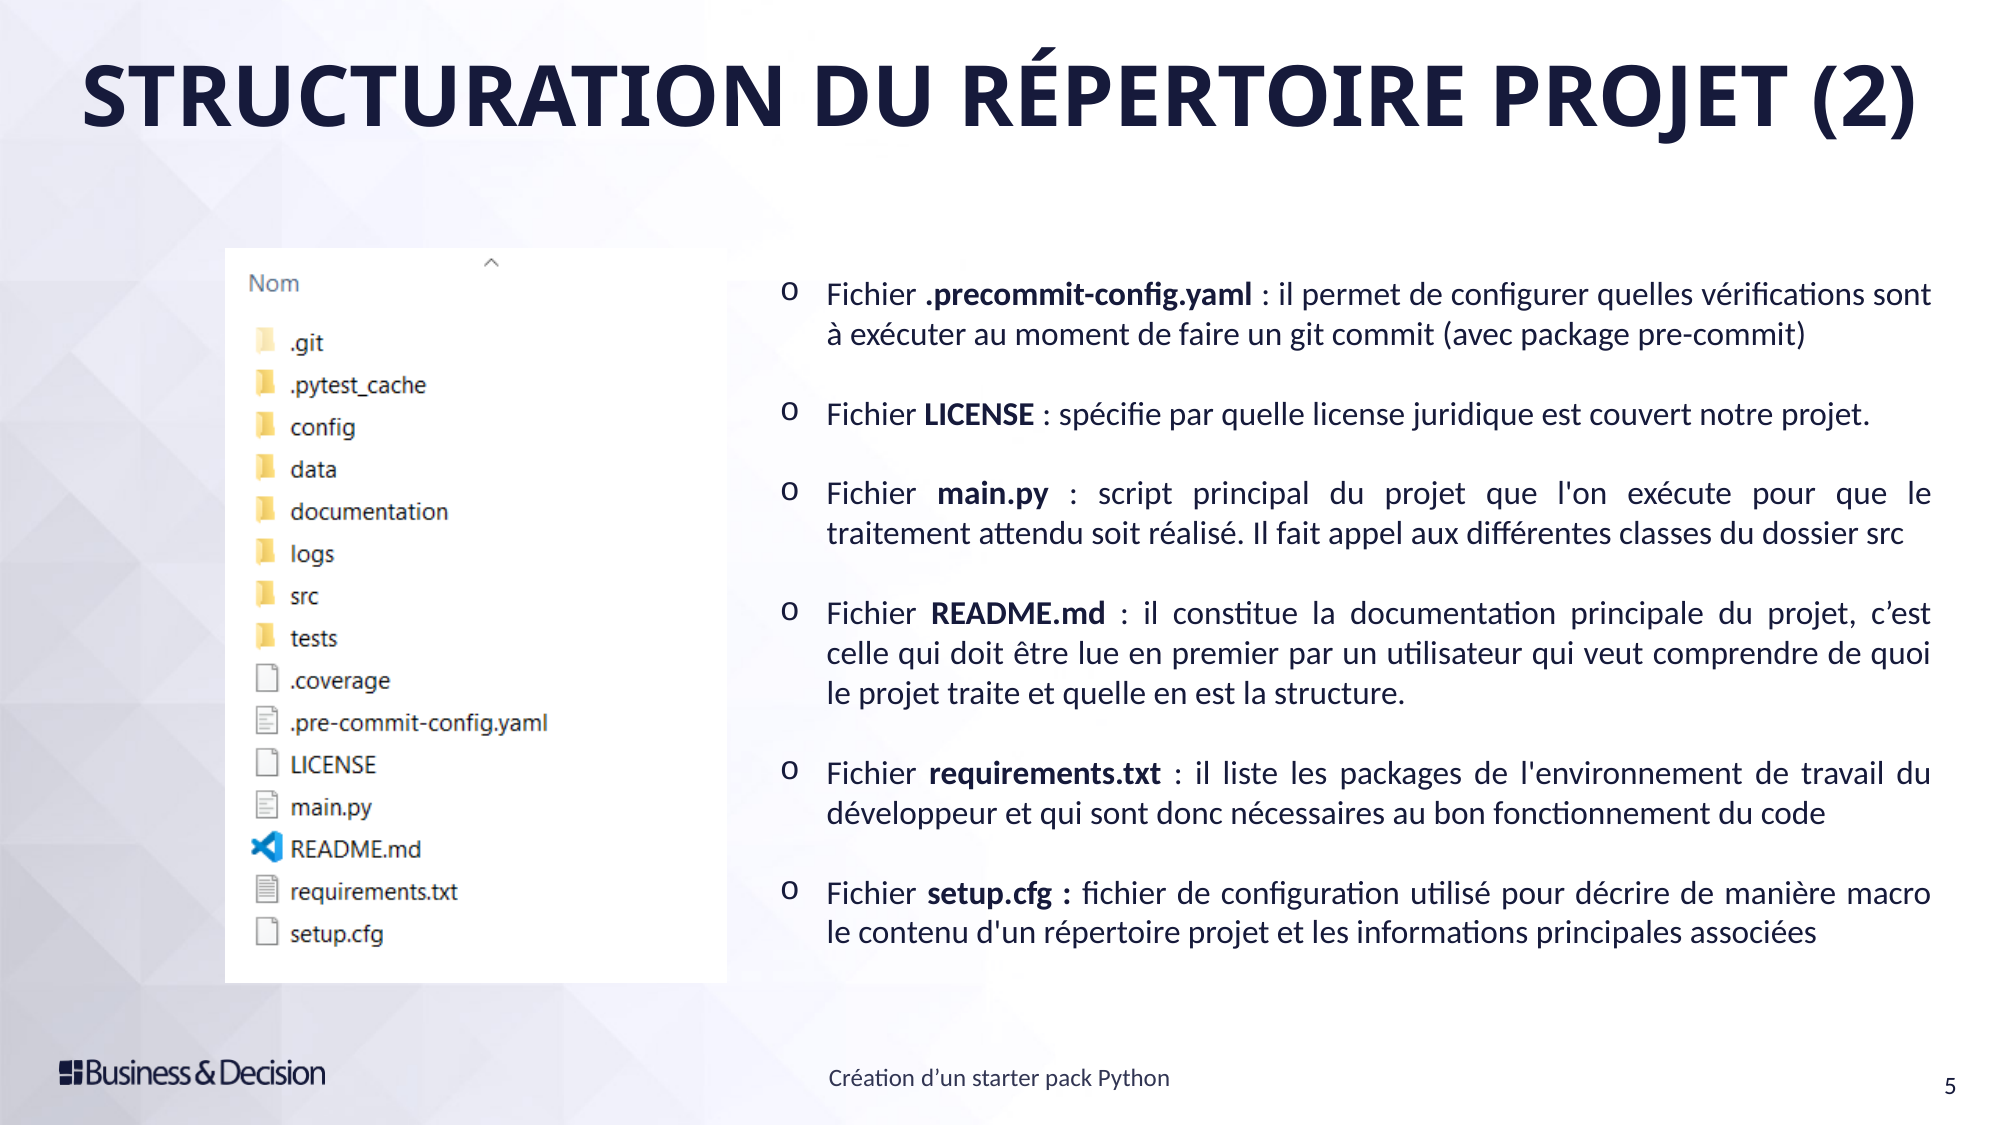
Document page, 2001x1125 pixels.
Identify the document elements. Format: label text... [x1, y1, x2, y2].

text_box STRUCTURATION DU Répertoire projet (2) [0, 6, 2000, 193]
picture [0, 0, 2001, 1125]
text_box Fichier .precommit-config.yaml : il permet de configurer quelles vérifications sont à exécuter au moment de faire un git commit (avec package pre-commit) Fichier LICENSE : spécifie par quelle license juridique est couvert notre projet. Fichier main.py : script principal du projet que l'on exécute pour que le traitement attendu soit réalisé. Il fait appel aux différentes classes du dossier src Fichier README.md : il constitue la documentation principale du projet, c’est celle qui doit être lue en premier par un utilisateur qui veut comprendre de quoi le projet traite et quelle en est la structure. Fichier requirements.txt : il liste les packages de l'environnement de travail du développeur et qui sont donc nécessaires au bon fonctionnement du code Fichier setup.cfg : fichier de configuration utilisé pour décrire de manière macro le contenu d'un répertoire projet et les informations principales associées [765, 264, 1948, 1038]
slide_number 5 [1521, 1054, 1972, 1115]
footer Création d’un starter pack Python [662, 1046, 1338, 1107]
